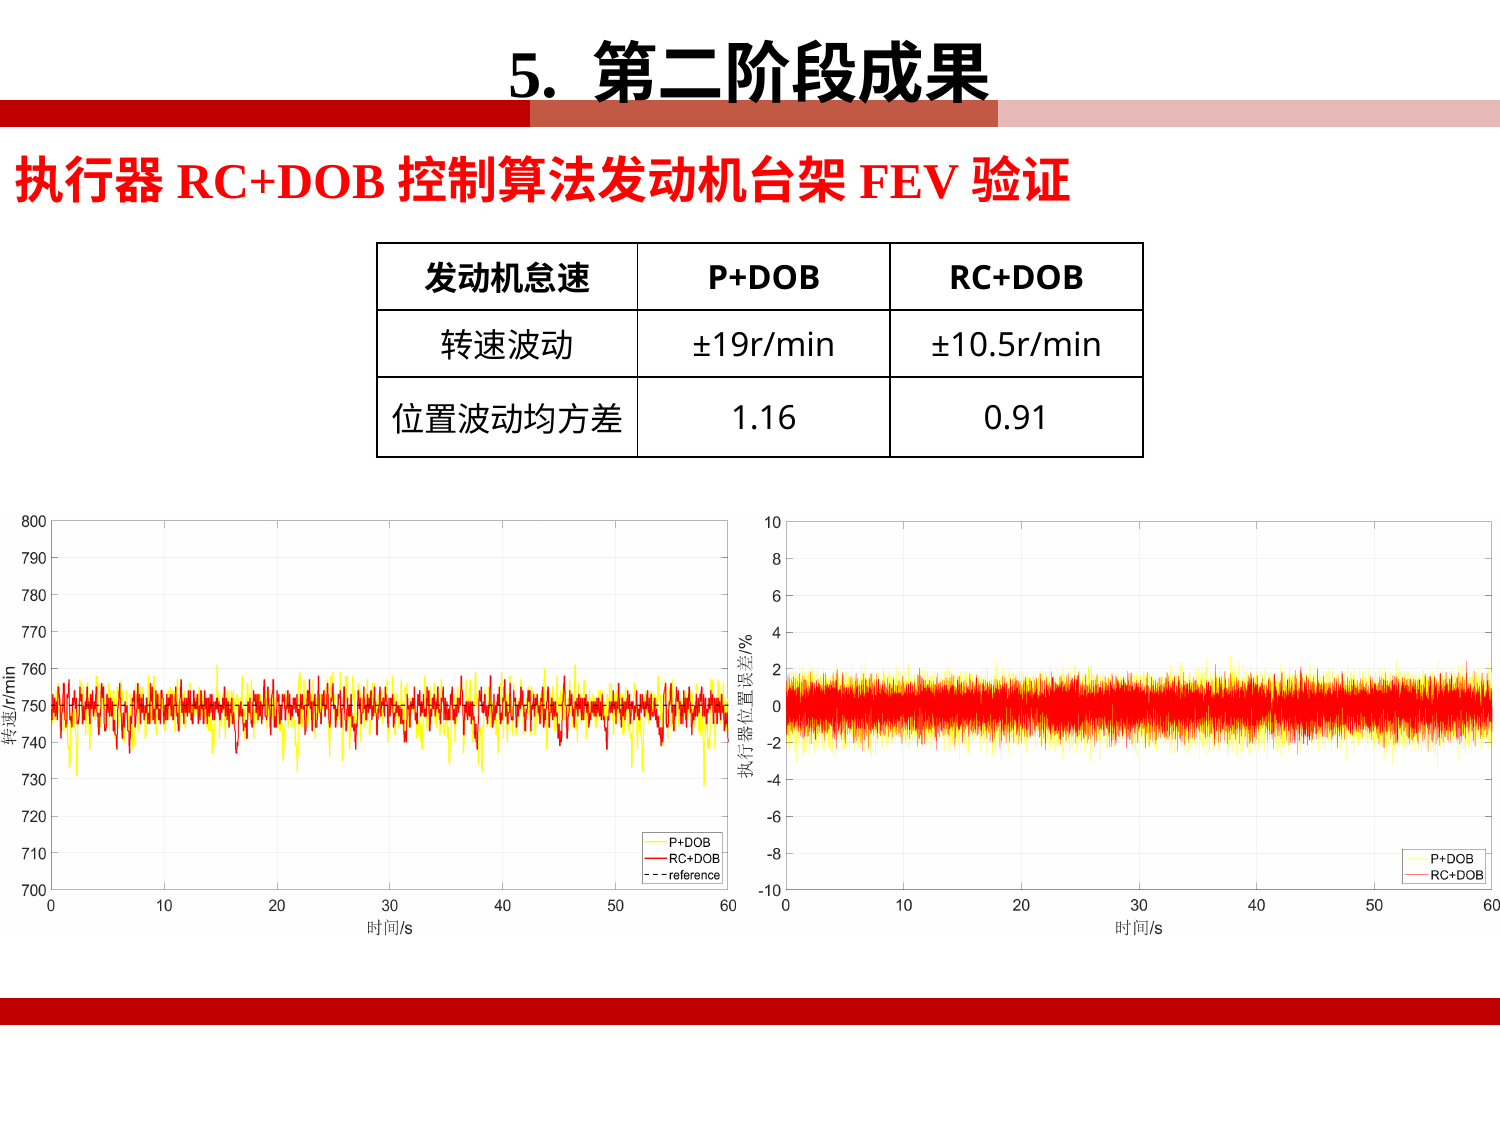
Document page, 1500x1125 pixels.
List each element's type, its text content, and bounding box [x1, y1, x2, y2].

table_header P+DOB [638, 244, 889, 309]
table_cell 1.16 [638, 378, 889, 456]
table_cell 转速波动 [378, 311, 637, 376]
table_cell 位置波动均方差 [378, 378, 637, 456]
text_box 执行器RC+DOB控制算法发动机台架FEV验证 [0, 118, 1500, 217]
table_header RC+DOB [891, 244, 1142, 309]
table_cell ±10.5r/min [891, 311, 1142, 376]
text_box 5. 第二阶段成果 [0, 0, 1500, 111]
table_header 发动机怠速 [378, 244, 637, 309]
table_cell ±19r/min [638, 311, 889, 376]
table_cell 0.91 [891, 378, 1142, 456]
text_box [0, 514, 1500, 936]
